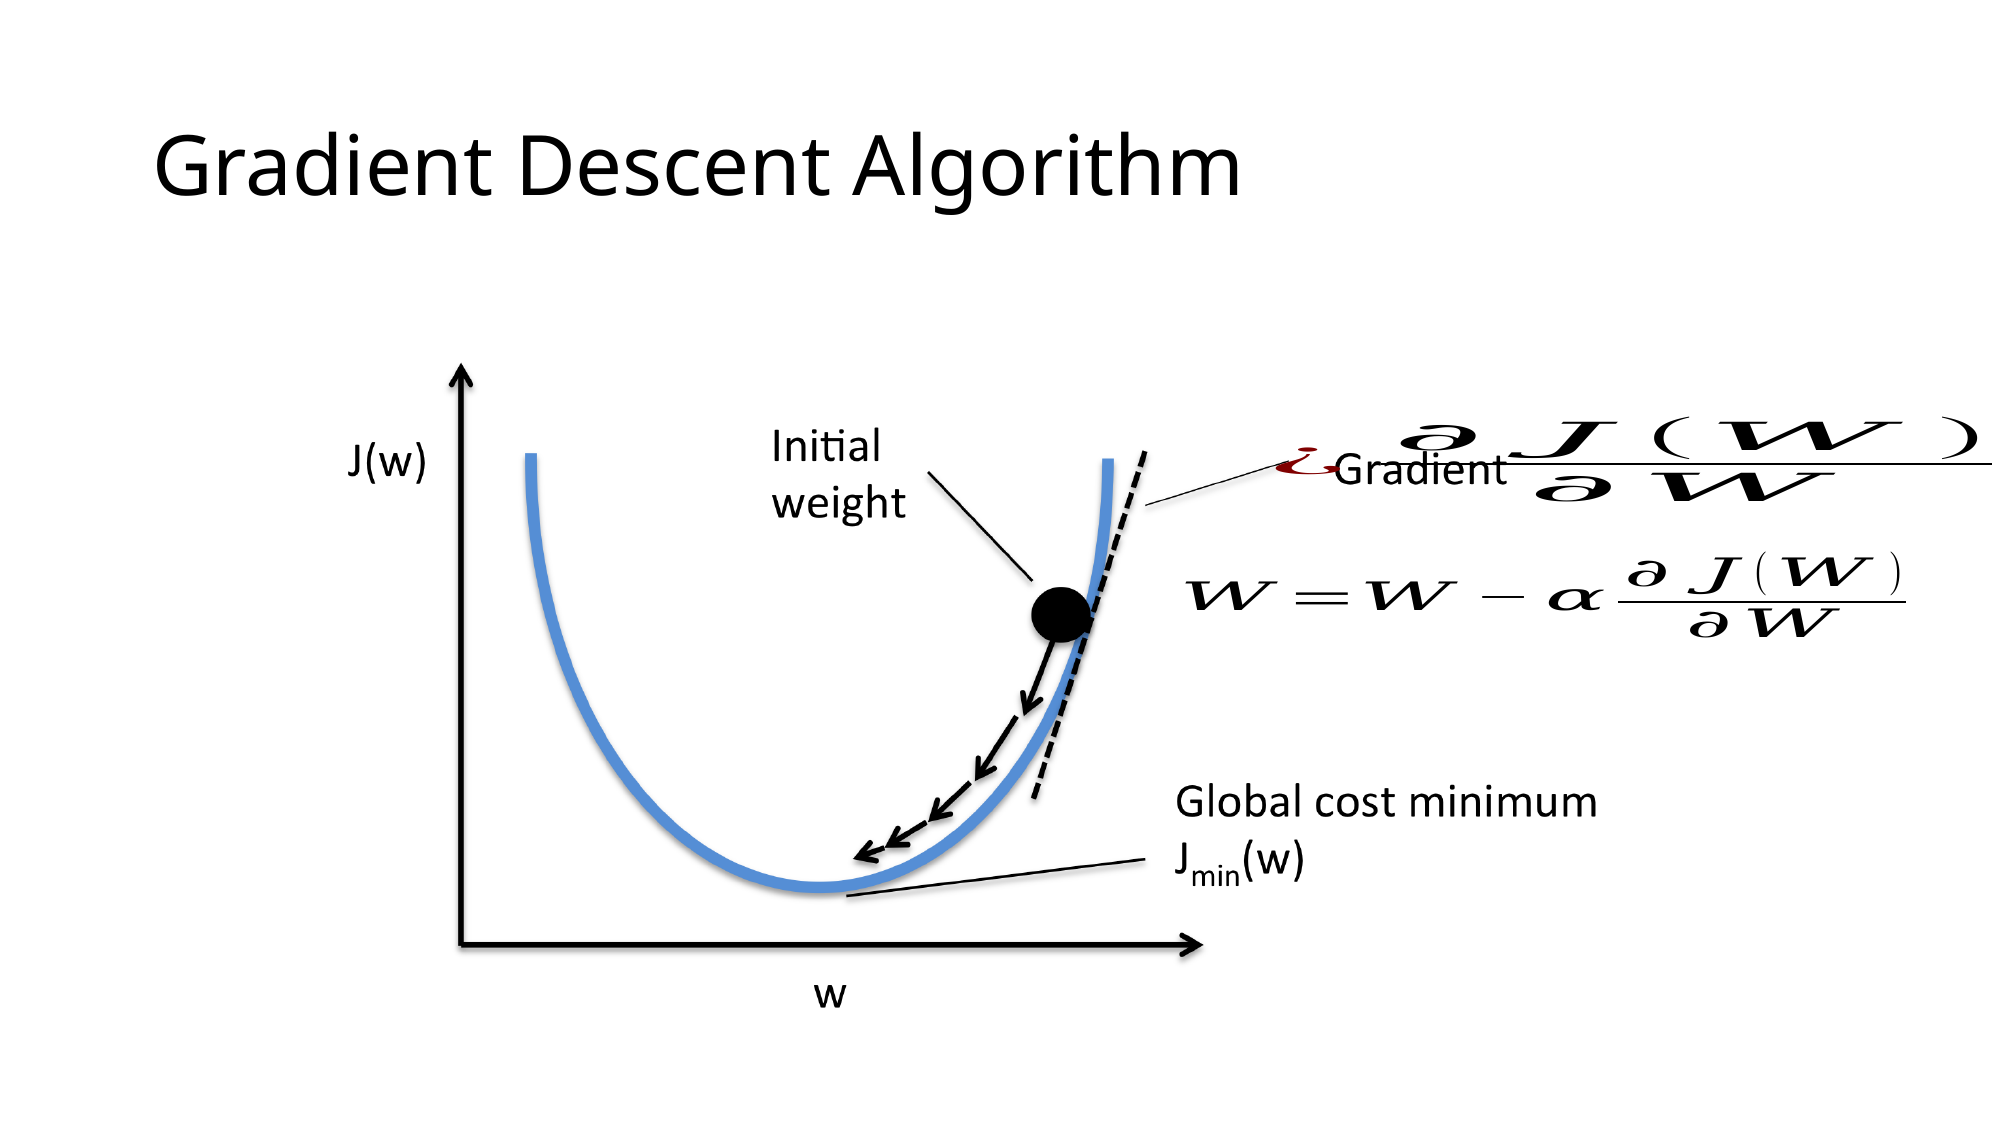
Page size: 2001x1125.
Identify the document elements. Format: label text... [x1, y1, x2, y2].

picture [337, 327, 1617, 1021]
title Gradient Descent Algorithm [137, 59, 1863, 278]
